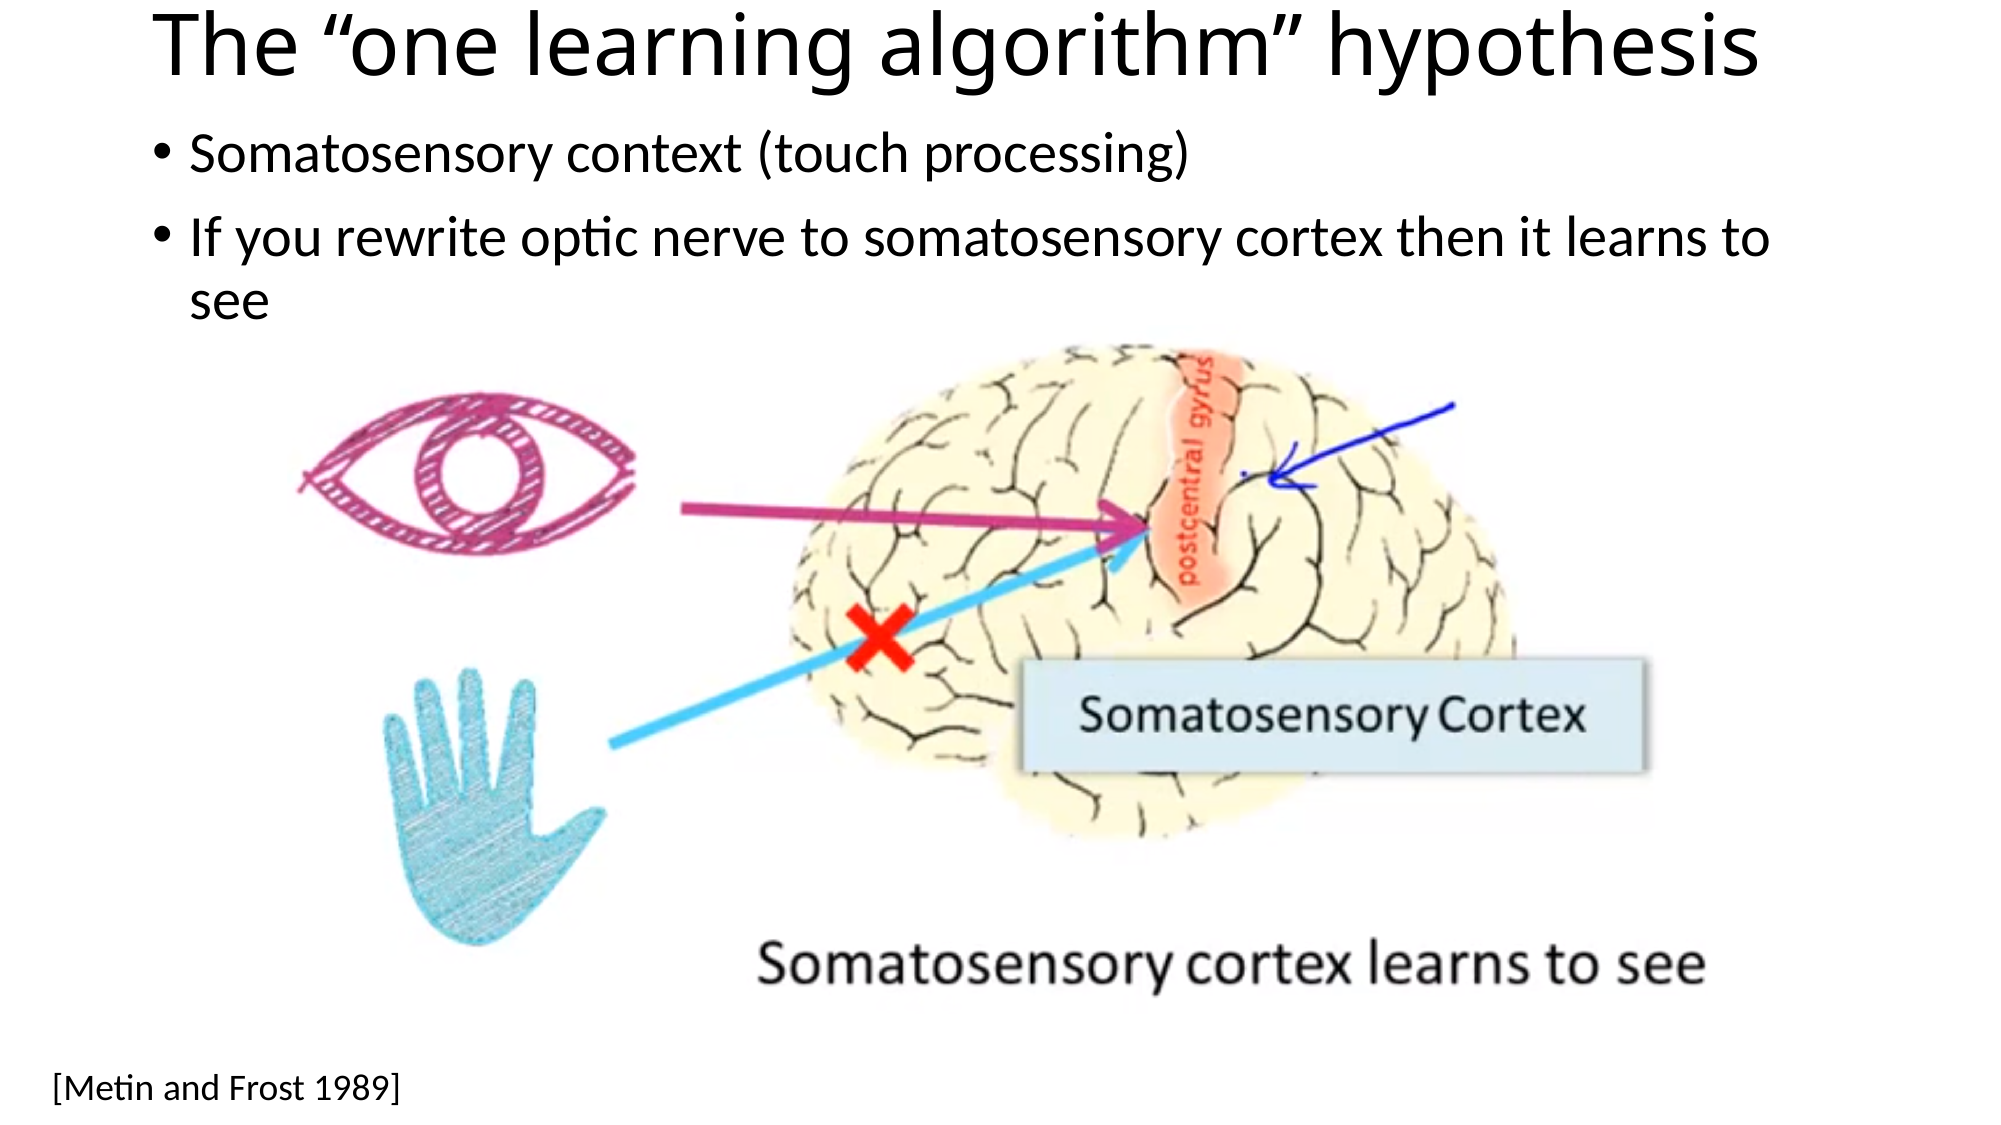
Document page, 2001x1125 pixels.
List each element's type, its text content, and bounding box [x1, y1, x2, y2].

list Somatosensory context (touch processing) If you rewrite optic nerve to somatosensory cortex then it learns to see [137, 114, 1863, 883]
picture [286, 299, 1713, 1014]
title The “one learning algorithm” hypothesis [137, 0, 1863, 114]
text_box [Metin and Frost 1989] [37, 1056, 417, 1116]
